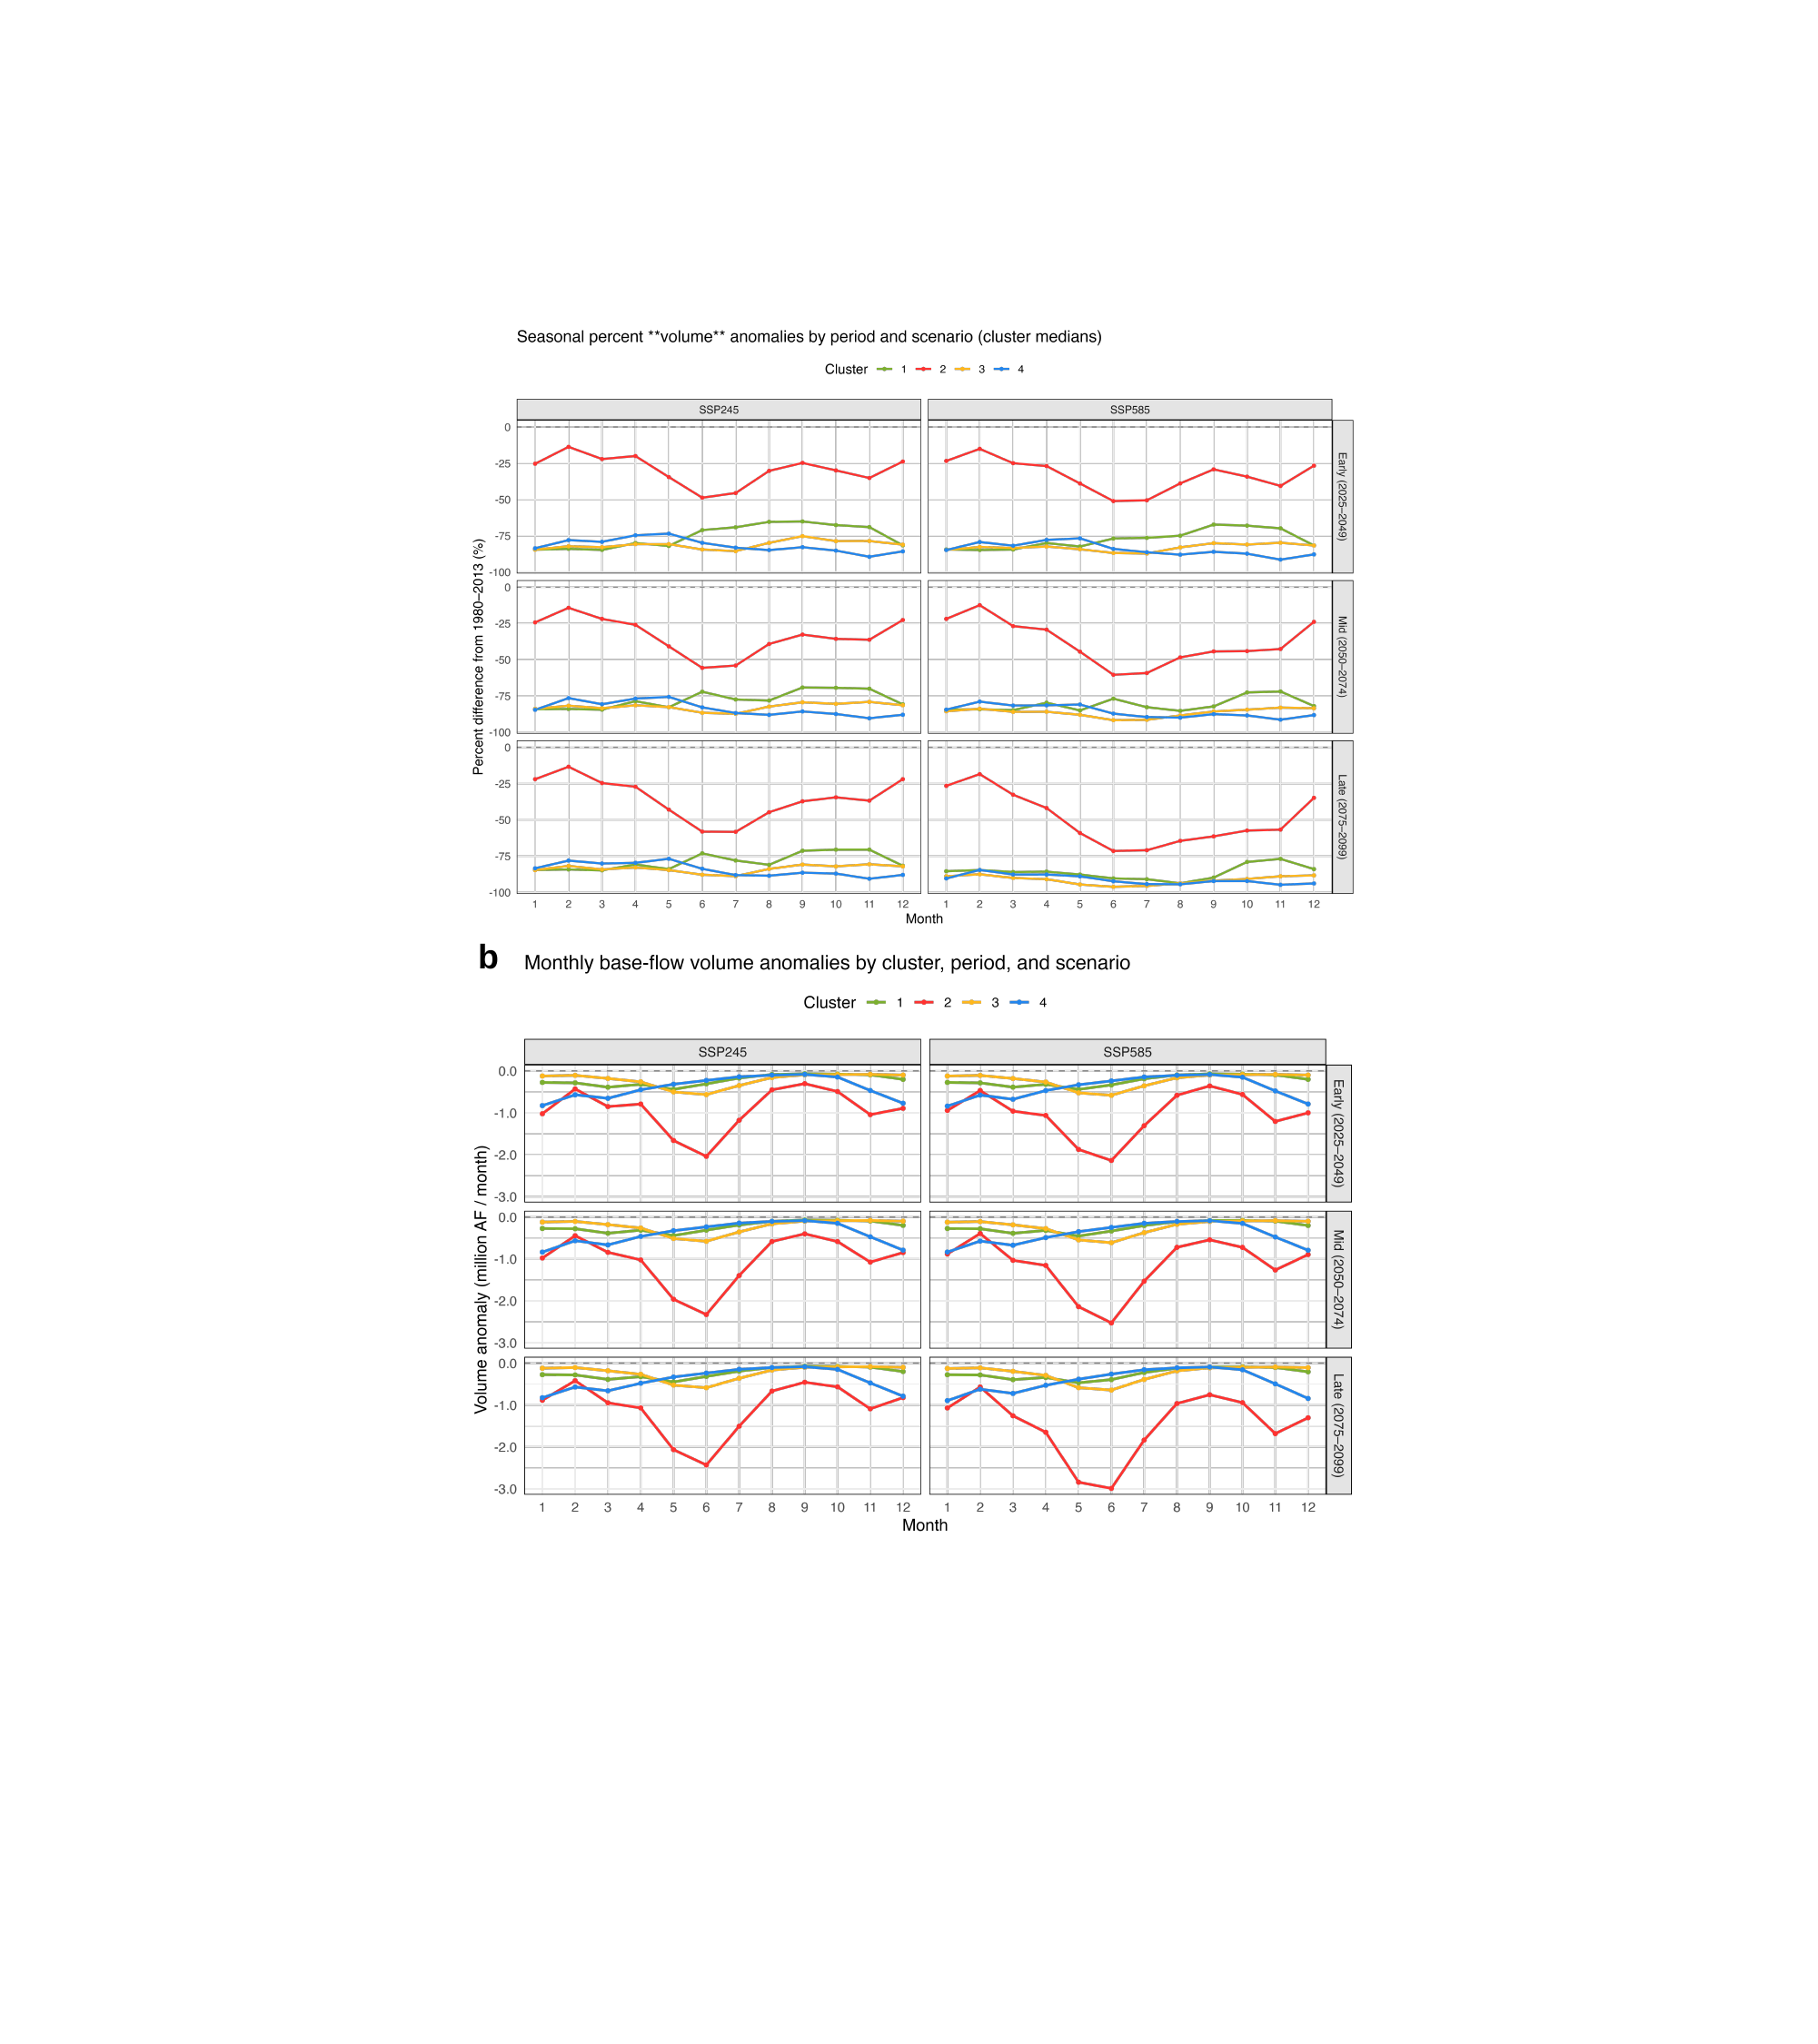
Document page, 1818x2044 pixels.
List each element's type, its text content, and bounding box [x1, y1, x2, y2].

picture [466, 947, 1361, 1543]
text_box [444, 294, 1391, 1568]
picture [466, 322, 1361, 934]
text_box b [464, 928, 513, 982]
